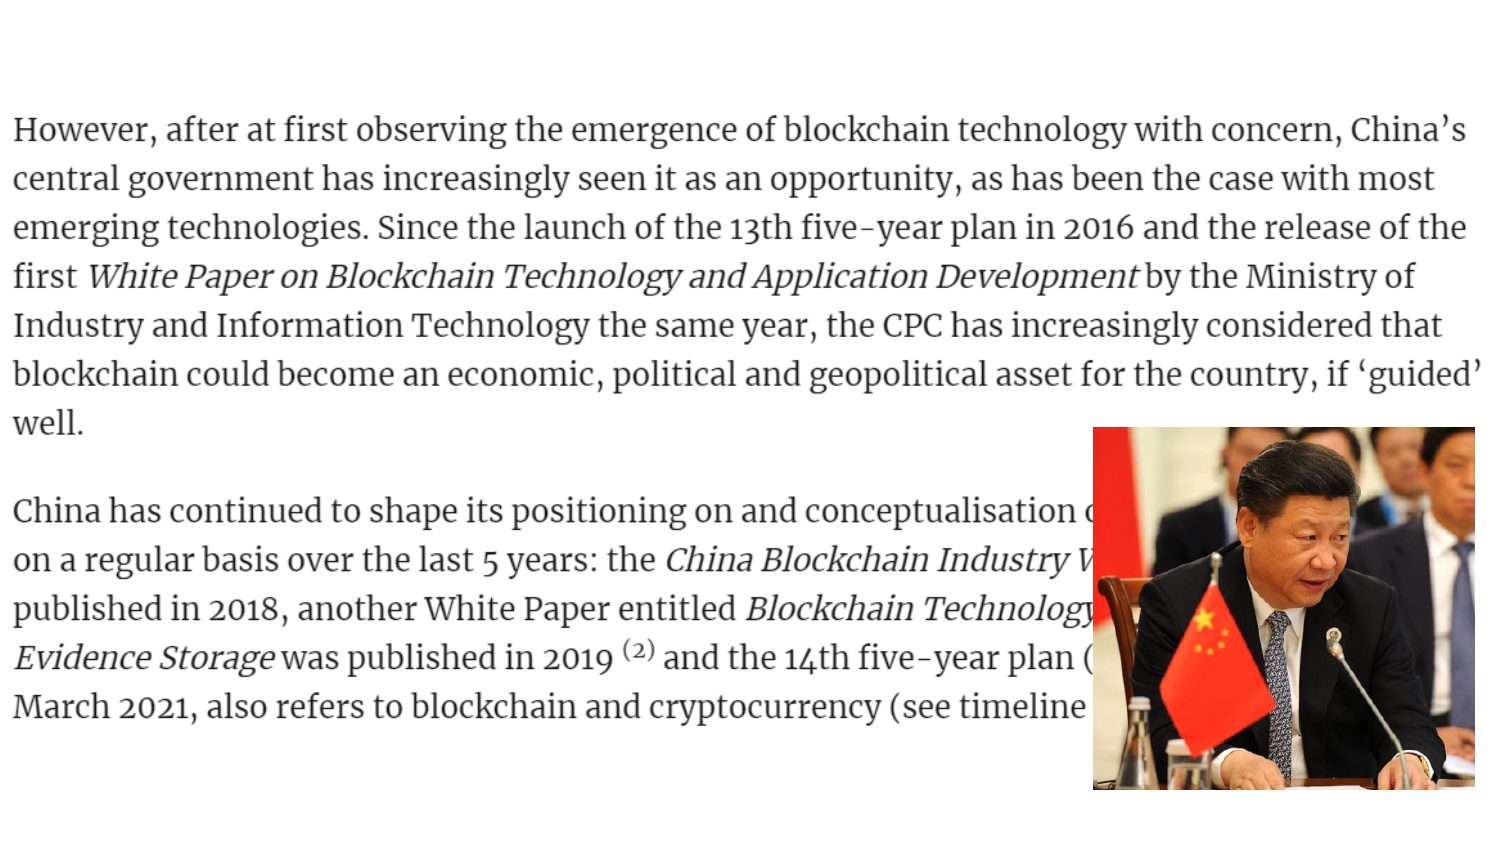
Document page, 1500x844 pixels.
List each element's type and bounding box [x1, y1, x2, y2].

picture [0, 100, 1500, 791]
